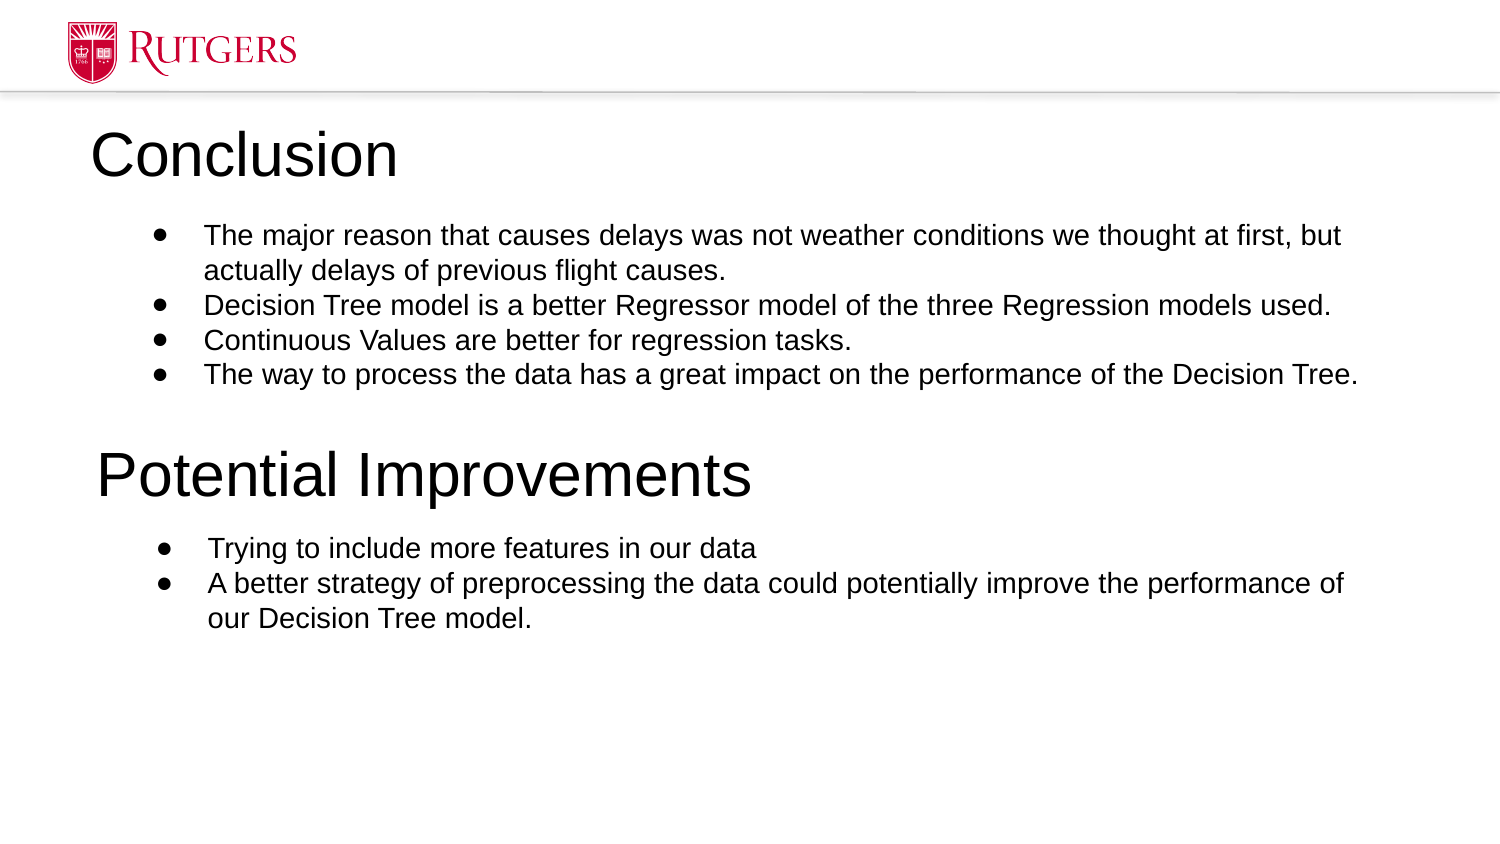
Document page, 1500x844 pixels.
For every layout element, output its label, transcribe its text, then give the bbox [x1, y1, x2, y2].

text_box Potential Improvements [81, 421, 1432, 522]
picture [68, 22, 296, 84]
text_box Conclusion [74, 101, 1425, 202]
text_box The major reason that causes delays was not weather conditions we thought at first, but actually delays of previous flight causes. Decision Tree model is a better Regressor model of the three Regression models used. Continuous Values are better for regression tasks. The way to process the data has a great impact on the performance of the Decision Tree. [113, 201, 1379, 406]
text_box Trying to include more features in our data A better strategy of preprocessing the data could potentially improve the performance of our Decision Tree model. [117, 514, 1383, 650]
